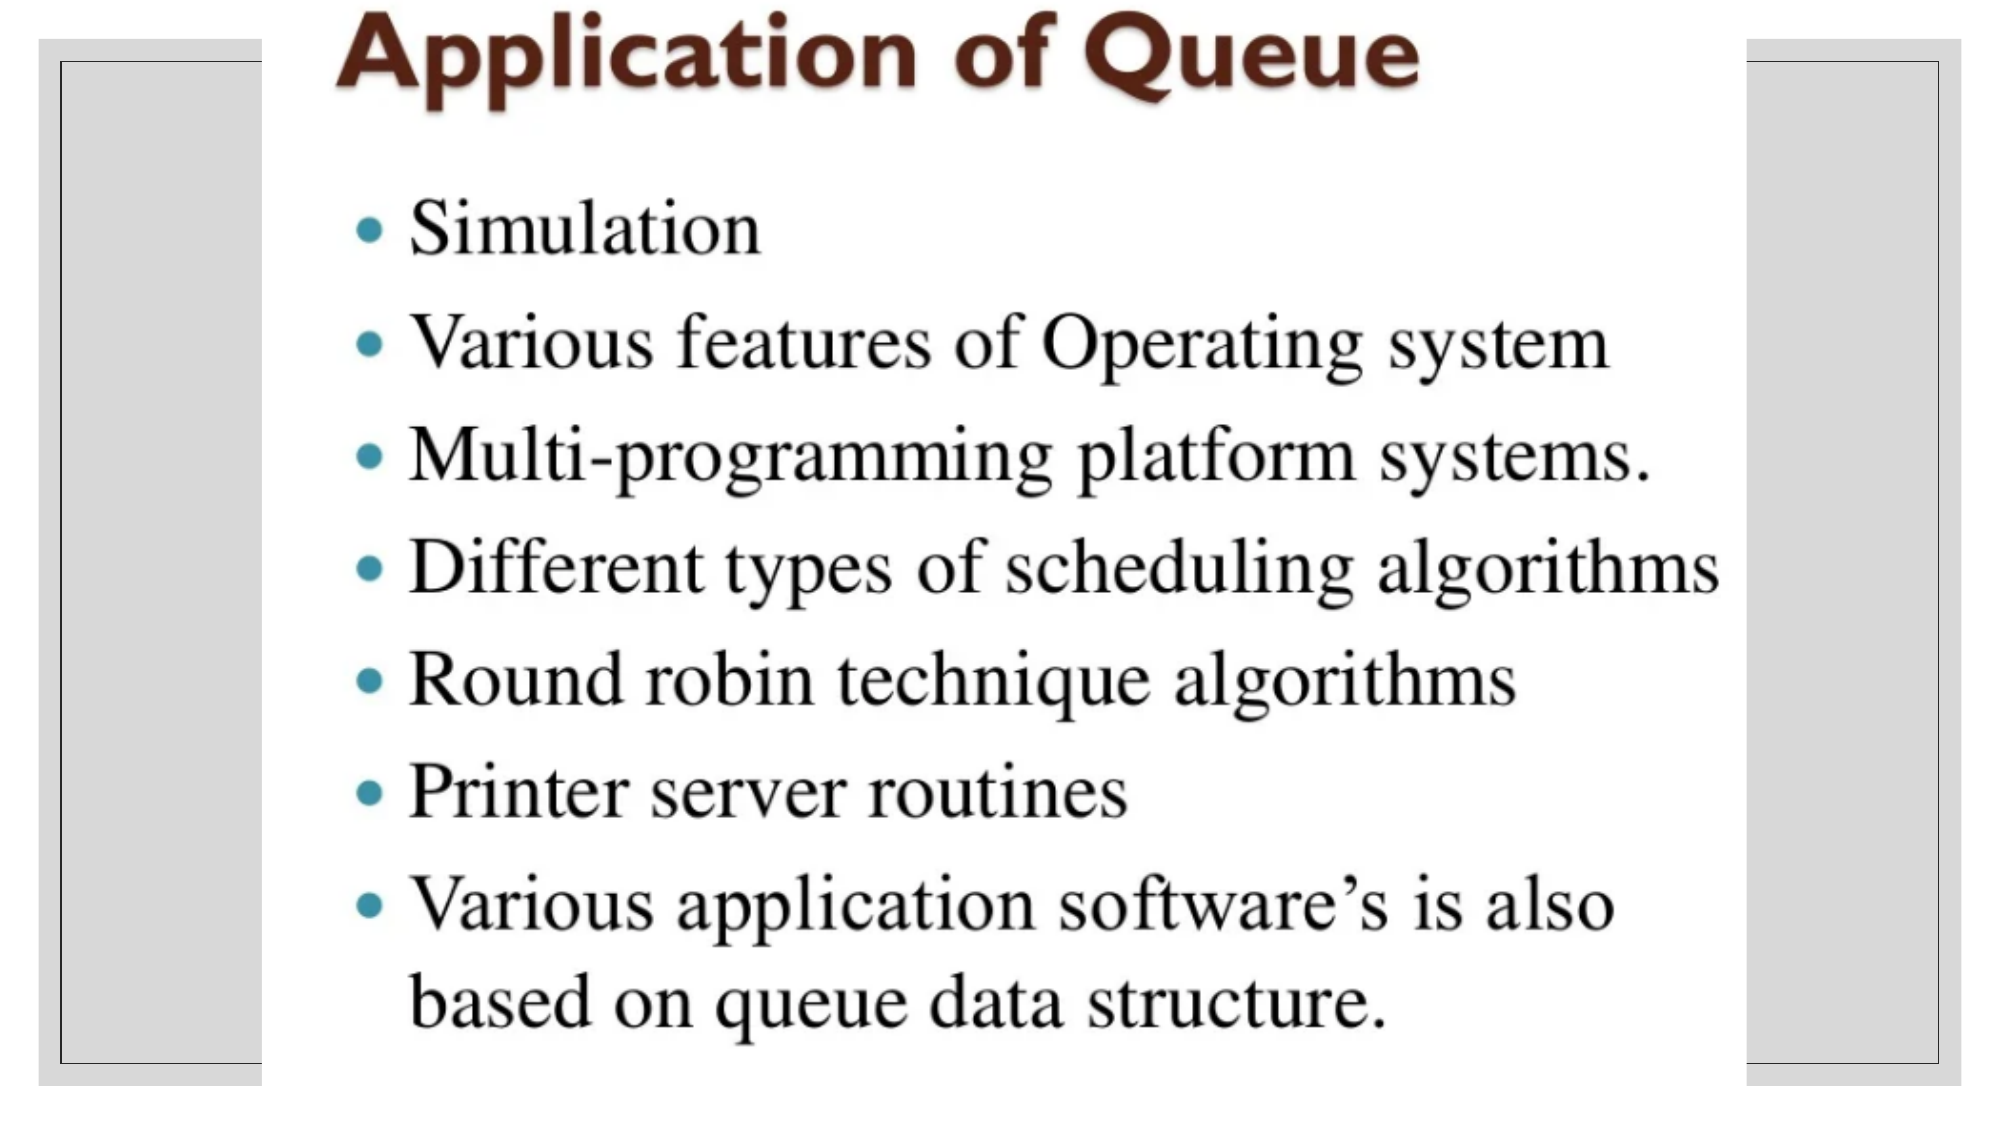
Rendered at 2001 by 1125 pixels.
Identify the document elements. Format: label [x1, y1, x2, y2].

picture [261, 0, 1747, 1125]
